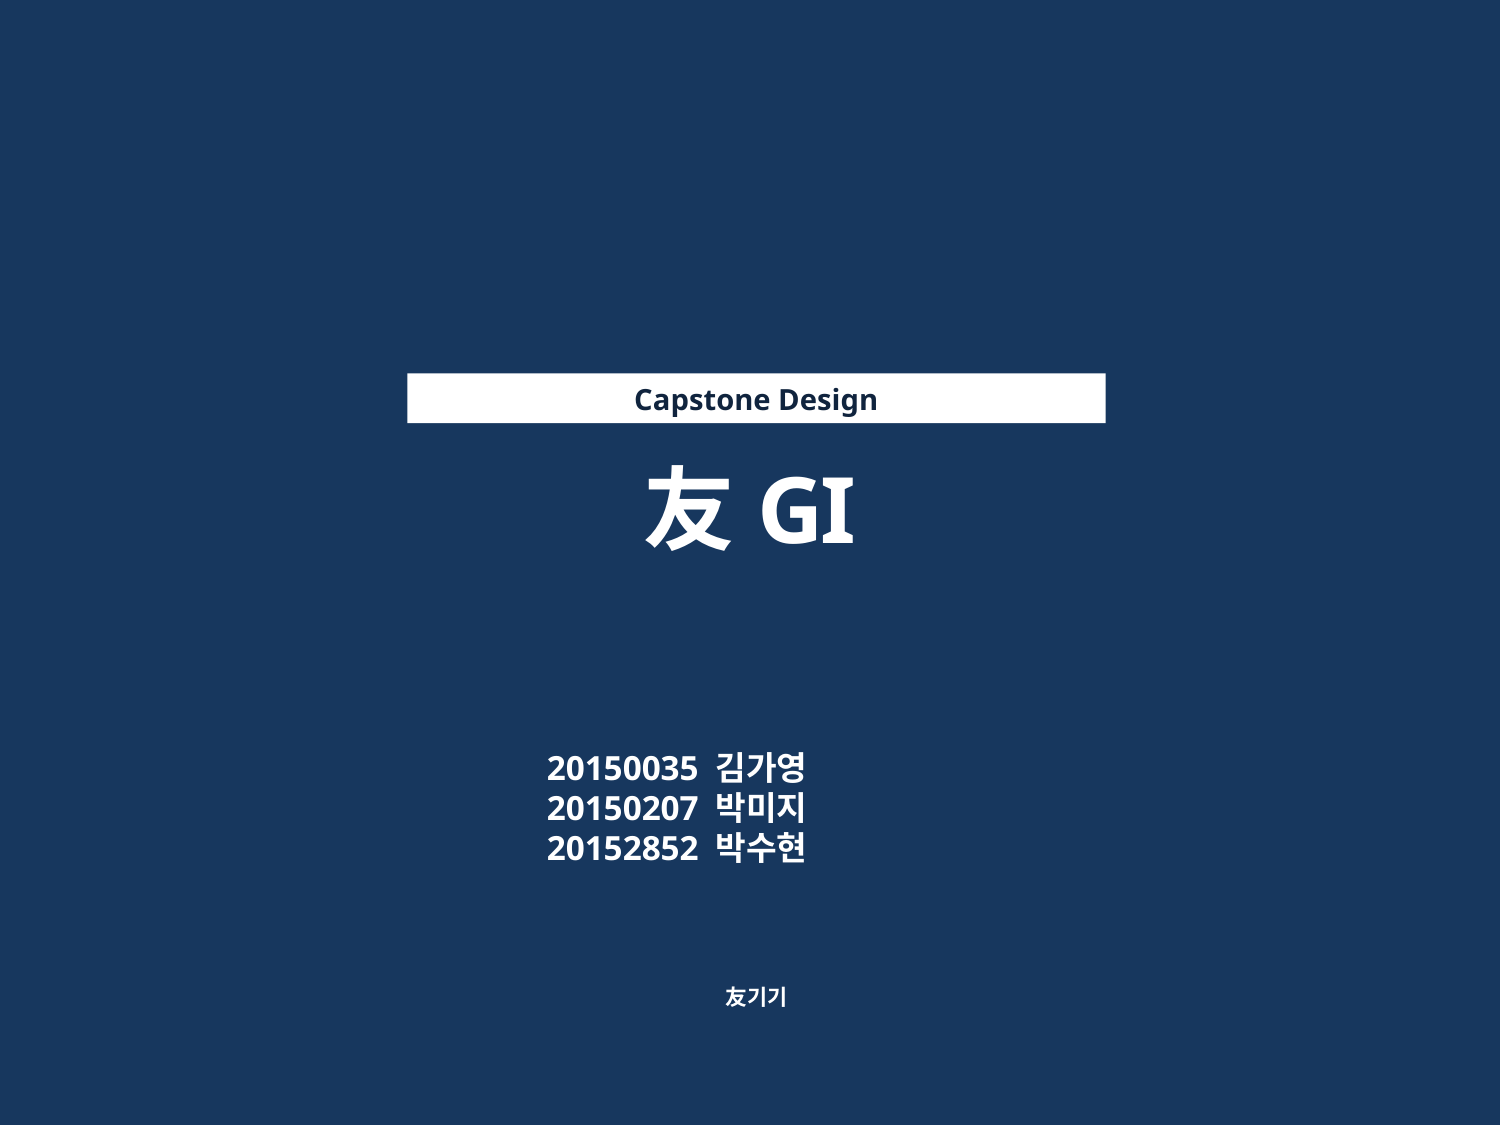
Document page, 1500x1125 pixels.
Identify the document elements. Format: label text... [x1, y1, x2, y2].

text_box 友기기 [461, 975, 1052, 1017]
text_box Capstone Design [407, 373, 1106, 424]
text_box 20150035 김가영 20150207 박미지 20152852 박수현 [532, 739, 981, 875]
text_box 友GI [301, 444, 1199, 569]
